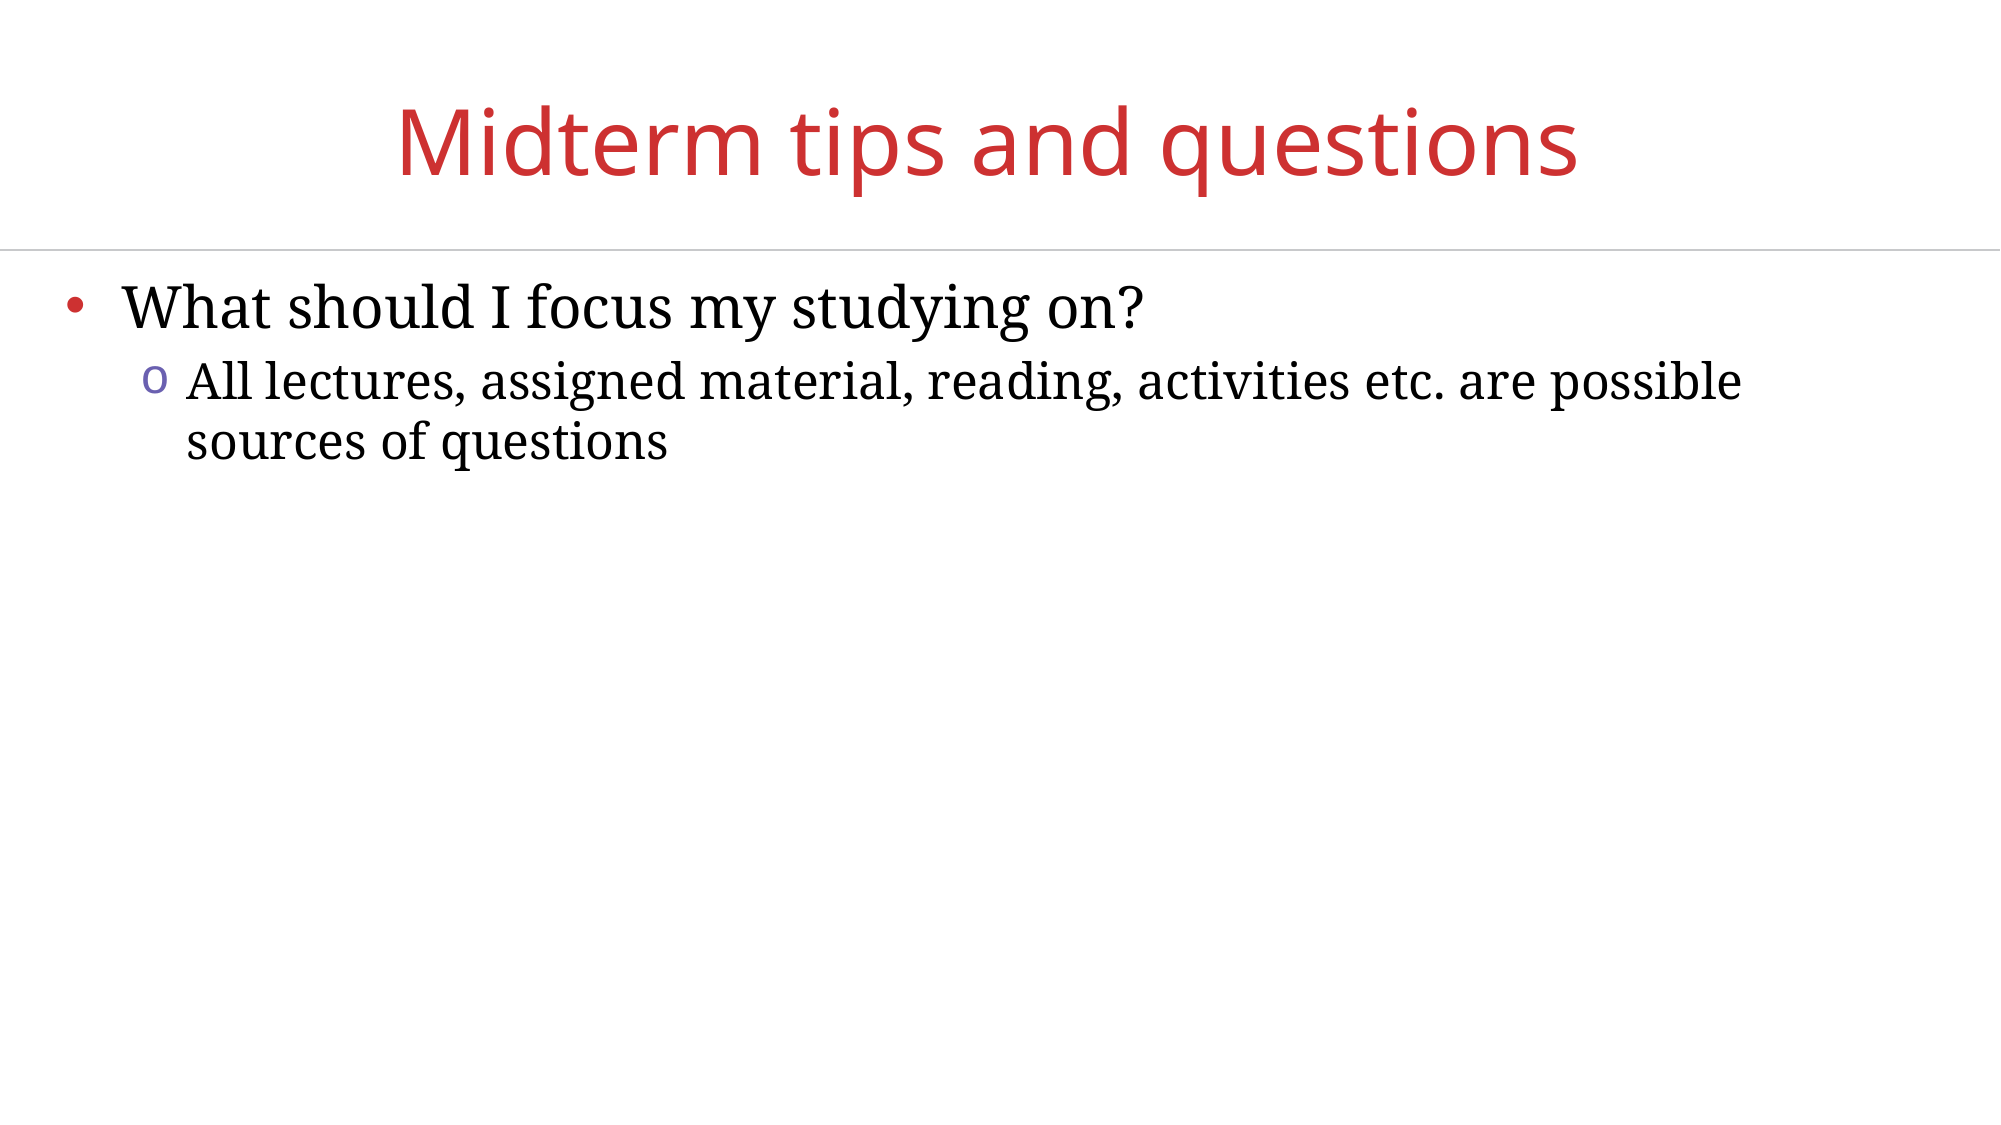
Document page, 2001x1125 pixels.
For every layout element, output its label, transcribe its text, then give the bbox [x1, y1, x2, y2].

list What should I focus my studying on? All lectures, assigned material, reading, activities etc. are possible sources of questions [50, 262, 1900, 1063]
title Midterm tips and questions [99, 45, 1900, 233]
